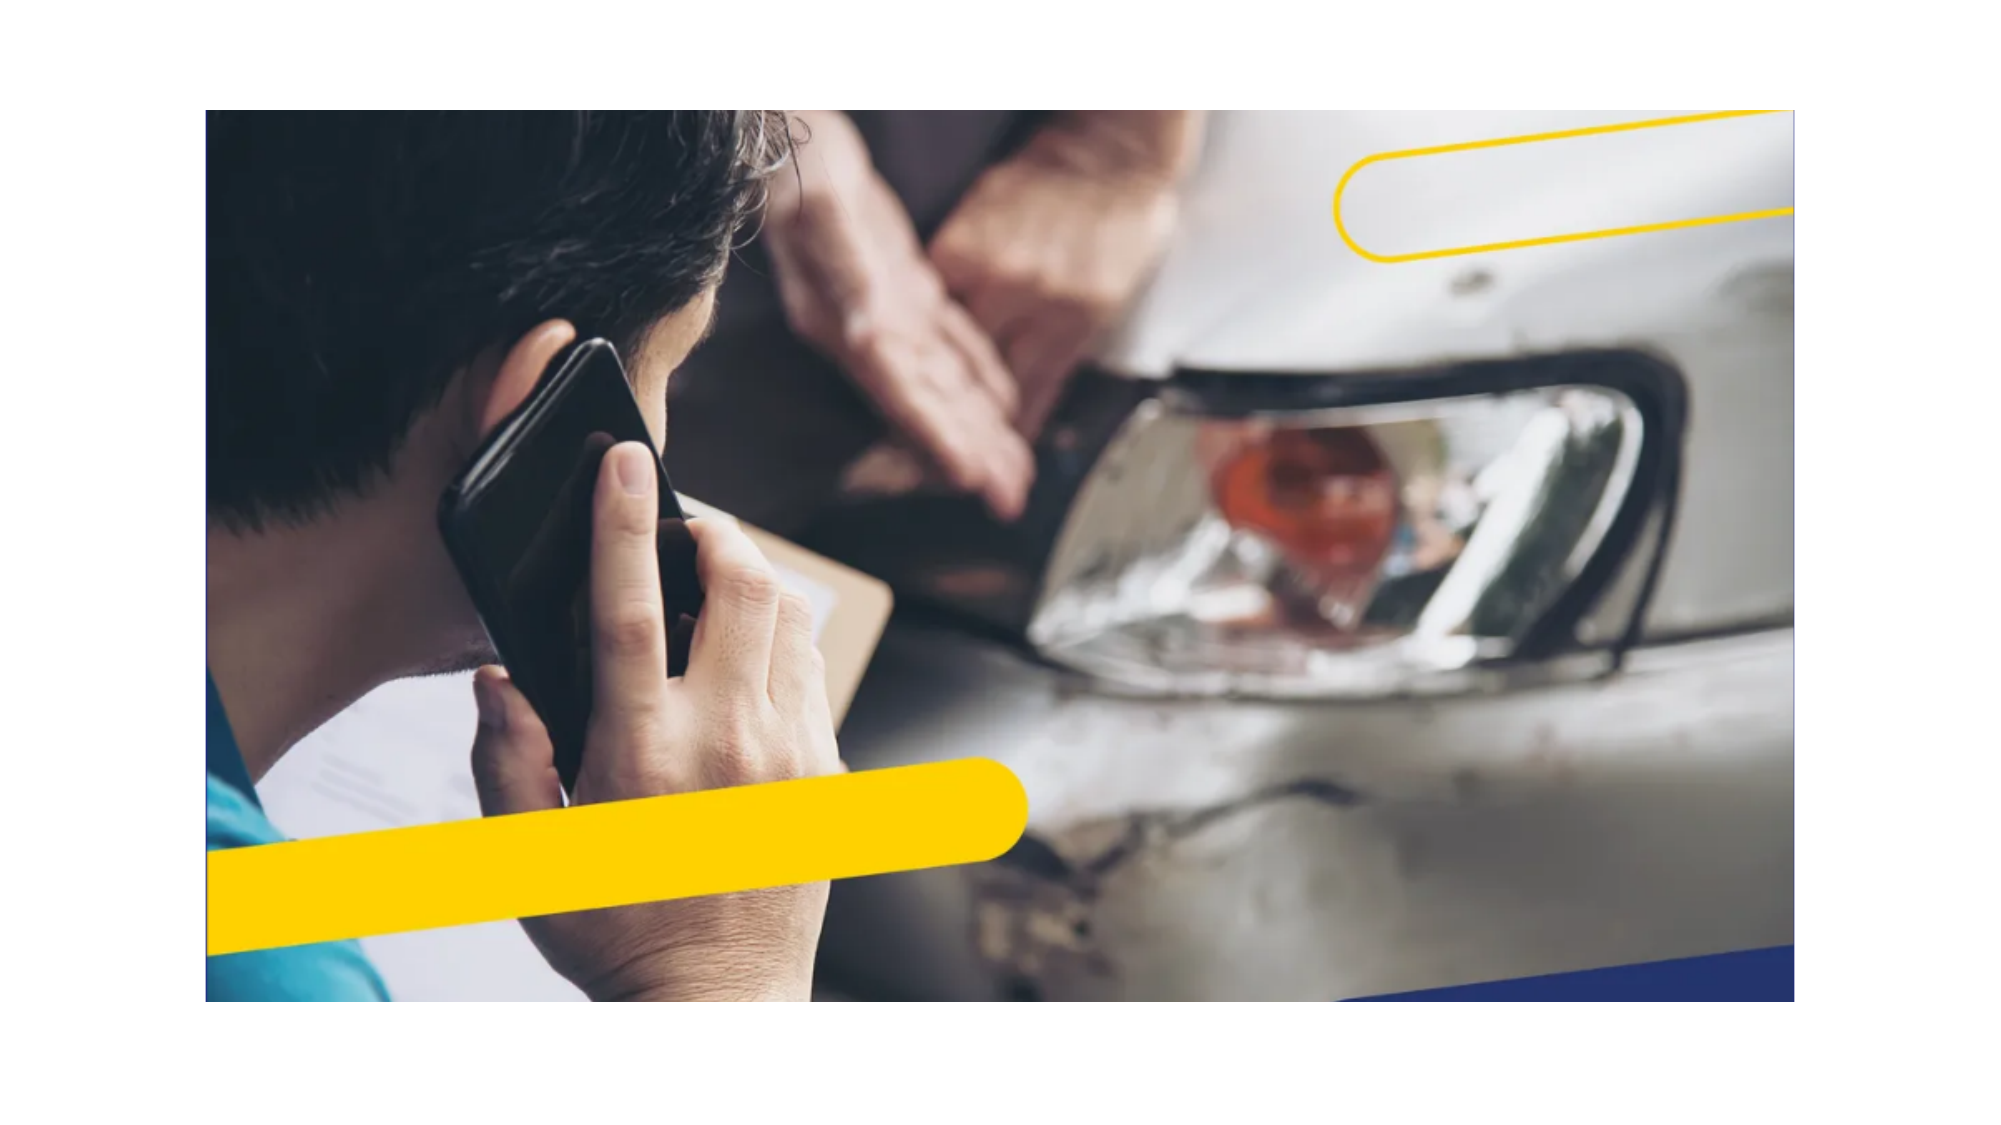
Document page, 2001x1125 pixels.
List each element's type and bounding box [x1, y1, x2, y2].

picture [205, 110, 1795, 1002]
